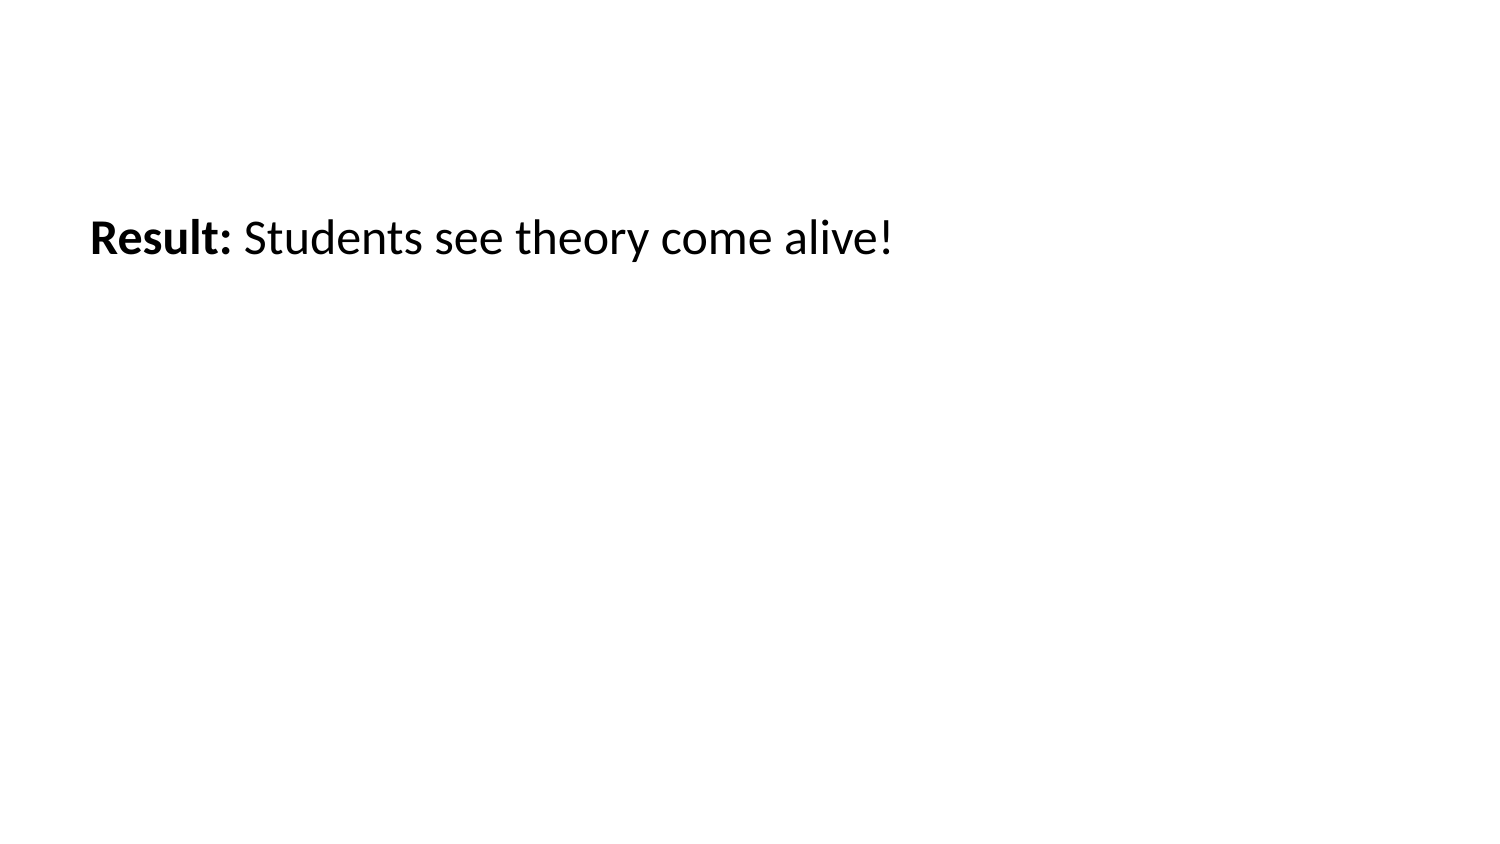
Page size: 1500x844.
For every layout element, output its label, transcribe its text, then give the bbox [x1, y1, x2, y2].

list Result: Students see theory come alive! [75, 196, 1425, 754]
